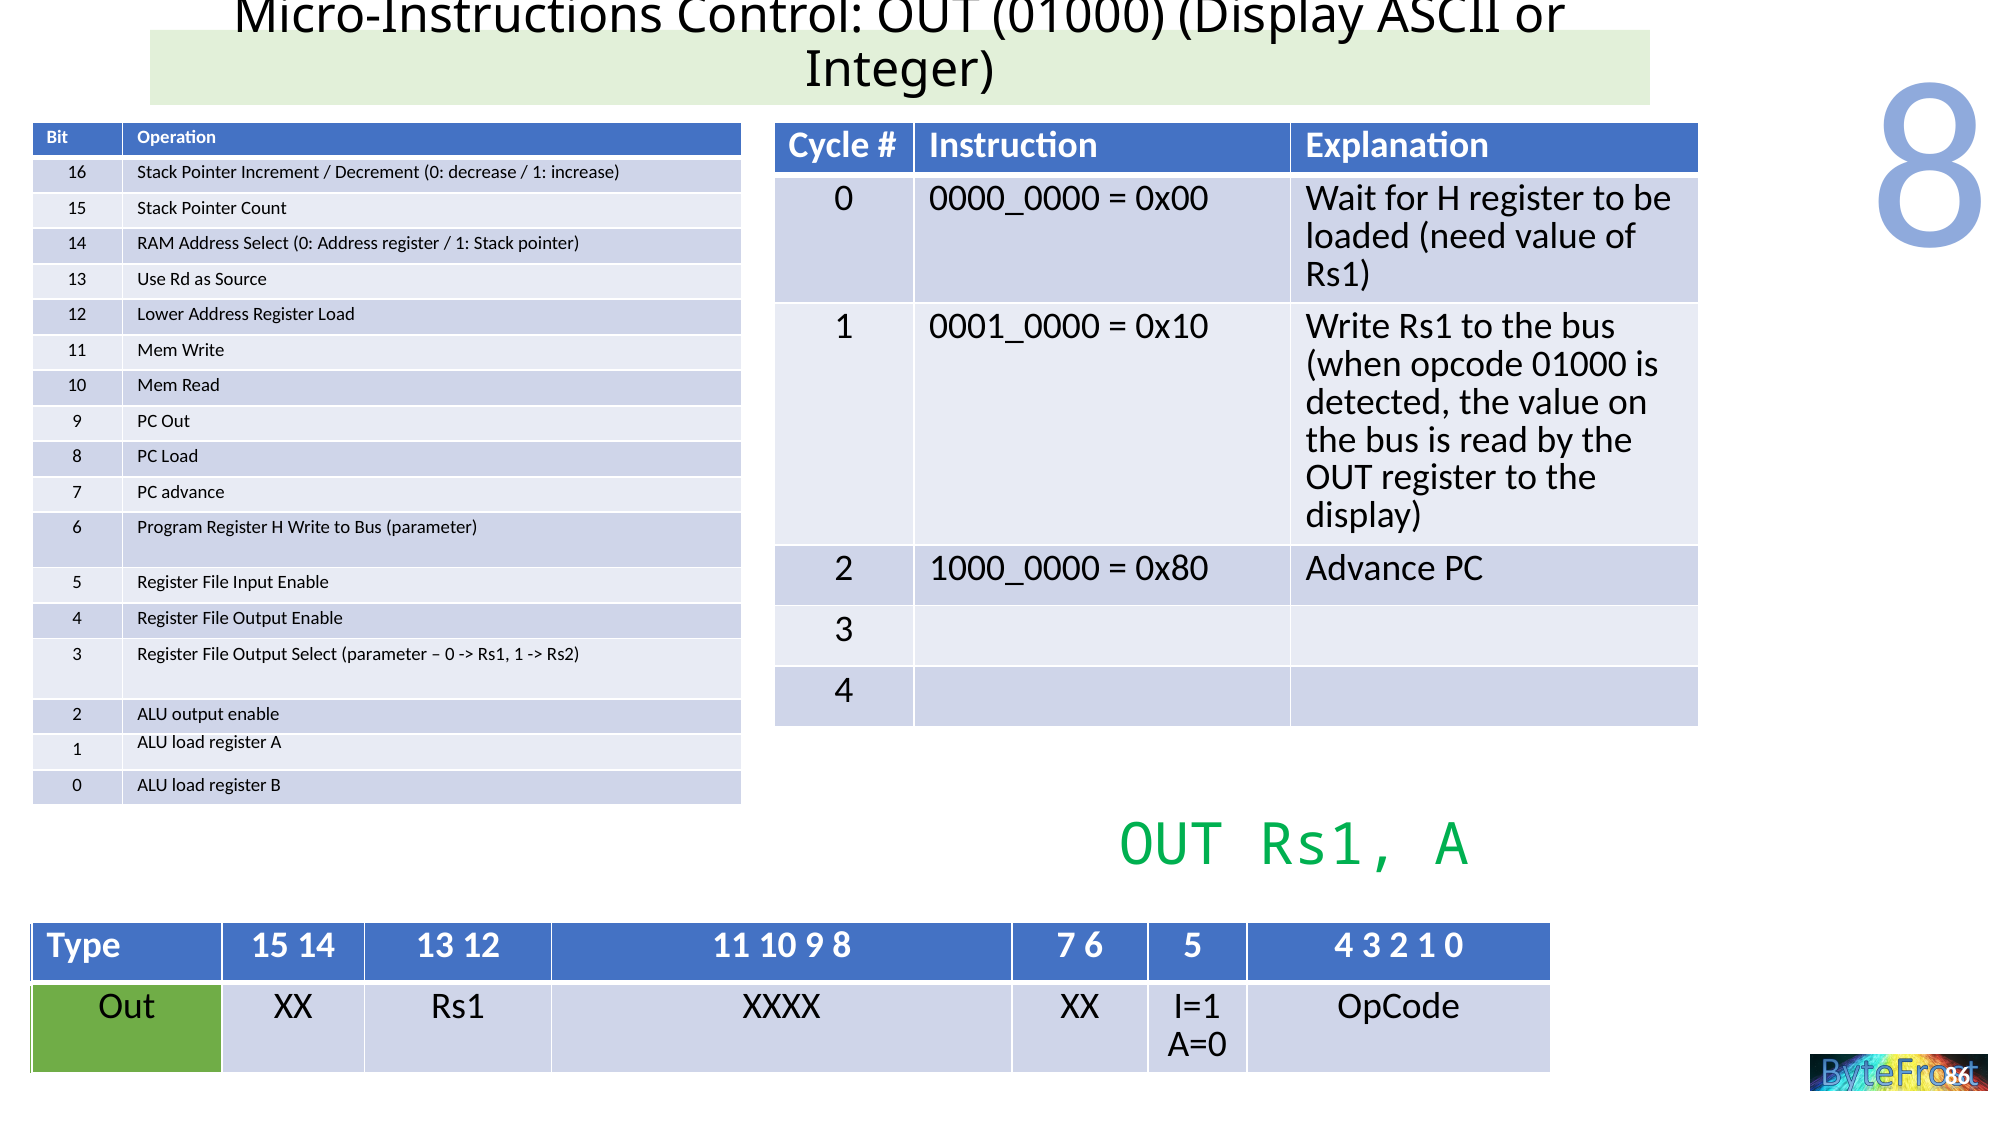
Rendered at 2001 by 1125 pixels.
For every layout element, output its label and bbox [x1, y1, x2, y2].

table_header [775, 123, 913, 172]
table_cell [775, 178, 913, 302]
table_cell [223, 985, 364, 1072]
table_cell [33, 407, 122, 440]
table_cell [123, 407, 741, 440]
table_cell [33, 568, 122, 602]
table_cell [552, 985, 1011, 1072]
table_cell [775, 606, 913, 665]
table_cell [33, 265, 122, 298]
table_cell [1291, 606, 1698, 665]
table_header [1248, 923, 1550, 980]
table_cell [123, 371, 741, 405]
table_cell [123, 336, 741, 369]
table_cell [123, 639, 741, 698]
table_cell [123, 442, 741, 476]
table_cell [123, 300, 741, 334]
table_cell [33, 985, 221, 1072]
table_cell [775, 546, 913, 605]
table_cell [1013, 985, 1147, 1072]
table_header [223, 923, 364, 980]
table_cell [123, 265, 741, 298]
table_cell [33, 371, 122, 405]
picture [1810, 1054, 1988, 1091]
table_cell [123, 771, 741, 804]
table_cell [775, 304, 913, 544]
table_cell [33, 771, 122, 804]
table_cell [33, 194, 122, 227]
table_cell [123, 194, 741, 227]
table_header [1291, 123, 1698, 172]
table_header [33, 123, 122, 155]
table_cell [123, 735, 741, 769]
table_cell [33, 639, 122, 698]
table_cell [33, 300, 122, 334]
table_cell [33, 229, 122, 263]
table_cell [365, 985, 551, 1072]
table_cell [1149, 985, 1246, 1072]
table_cell [33, 478, 122, 511]
text_box [1069, 799, 1485, 884]
table_cell [33, 513, 122, 567]
table_header [123, 123, 741, 155]
table_cell [915, 606, 1290, 665]
table_cell [123, 160, 741, 192]
table_cell [33, 442, 122, 476]
table_cell [915, 546, 1290, 605]
table_cell [33, 700, 122, 733]
table_cell [123, 229, 741, 263]
table_header [915, 123, 1290, 172]
table_cell [123, 700, 741, 733]
table_cell [1291, 667, 1698, 726]
table_header [1149, 923, 1246, 980]
table_cell [33, 160, 122, 192]
title [150, 29, 1650, 105]
table_cell [1248, 985, 1550, 1072]
table_cell [915, 304, 1290, 544]
table_header [33, 923, 221, 980]
table_cell [33, 735, 122, 769]
table_cell [1291, 178, 1698, 302]
table_cell [123, 568, 741, 602]
table_cell [1291, 304, 1698, 544]
table_cell [123, 478, 741, 511]
table_cell [33, 336, 122, 369]
table_header [552, 923, 1011, 980]
table_header [1013, 923, 1147, 980]
table_header [365, 923, 551, 980]
table_cell [915, 178, 1290, 302]
text_box [1535, 1044, 1986, 1105]
table_cell [1291, 546, 1698, 605]
text_box [1855, 0, 2000, 303]
table_cell [123, 513, 741, 567]
table_cell [123, 604, 741, 638]
table_cell [775, 667, 913, 726]
table_cell [915, 667, 1290, 726]
table_cell [33, 604, 122, 638]
